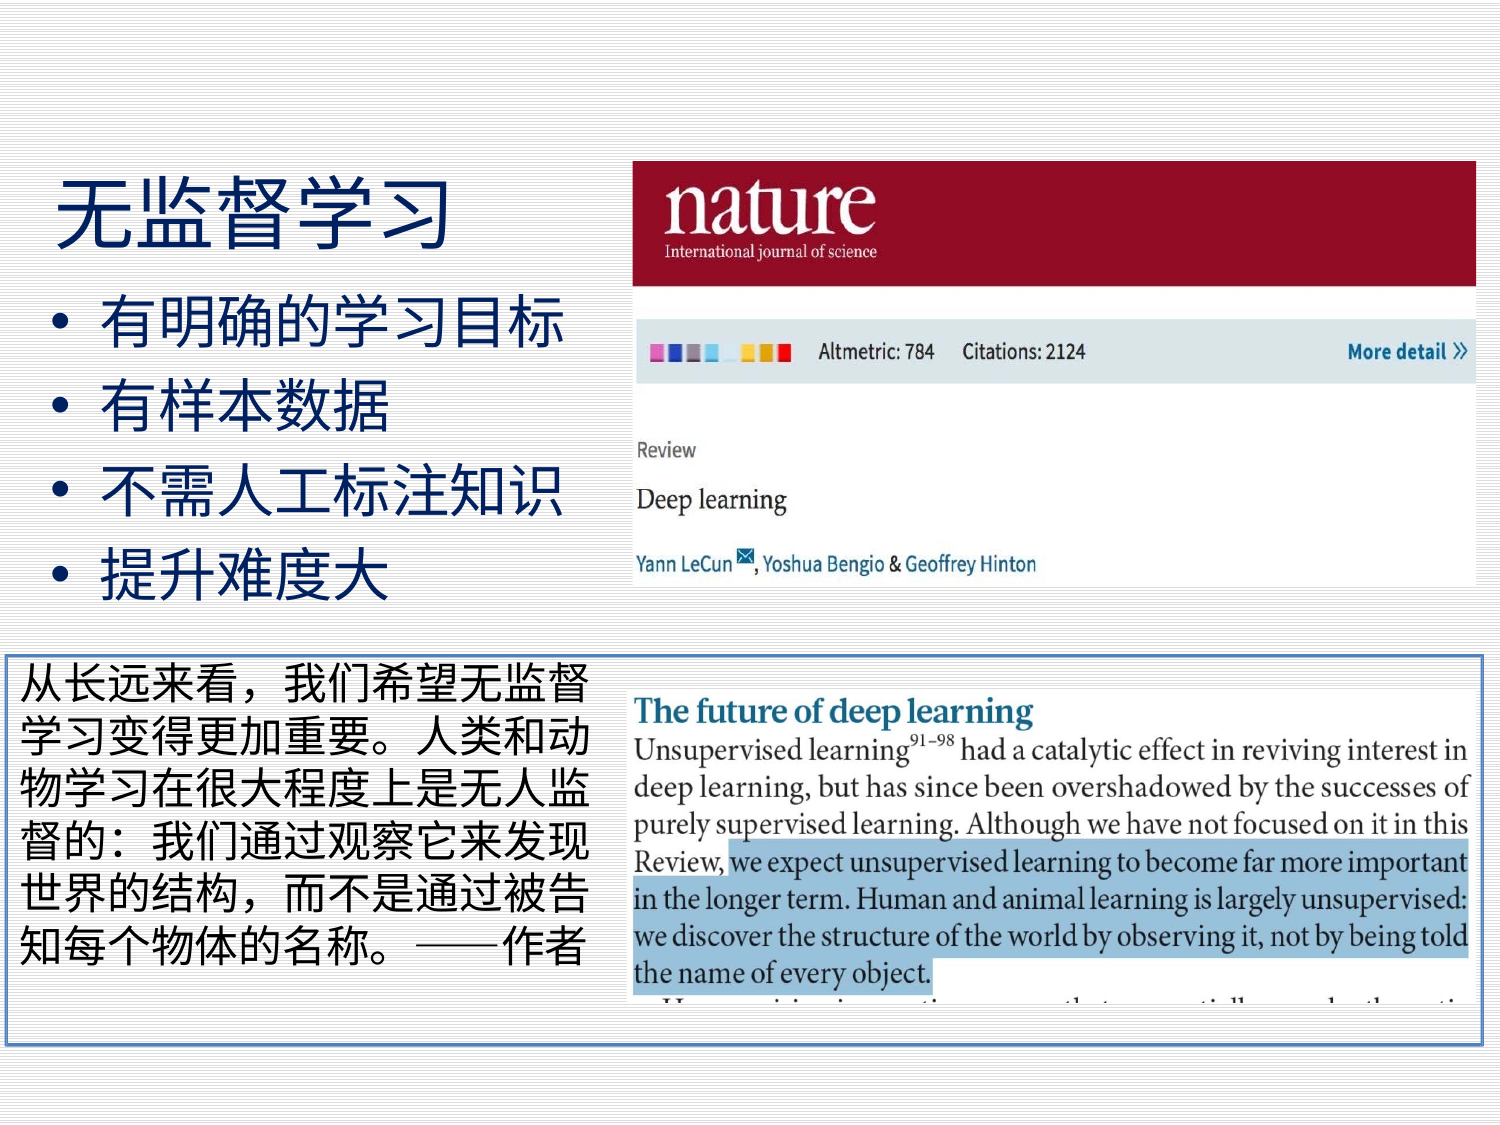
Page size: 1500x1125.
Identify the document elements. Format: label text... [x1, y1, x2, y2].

slide_number [1090, 1062, 1416, 1125]
text_box [626, 689, 1477, 1004]
text_box [4, 654, 1484, 1047]
text_box [632, 161, 1477, 585]
text_box 有明确的学习目标 有样本数据 不需人工标注知识 提升难度大 从长远来看，我们希望无监督 学习变得更加重要。人类和动 物学习在很大程度上是无人监 督的：我们通过观察它来发现 世界的结构，而不是通过被告 知每个物体的名称。——作者 [17, 269, 593, 654]
text_box 无监督学习 [52, 161, 459, 260]
text_box 有明确的学习目标 有样本数据 不需人工标注知识 提升难度大 从长远来看，我们希望无监督 学习变得更加重要。人类和动 物学习在很大程度上是无人监 督的：我们通过观察它来发现 世界的结构，而不是通过被告 知每个物体的名称。——作者 [17, 658, 593, 972]
